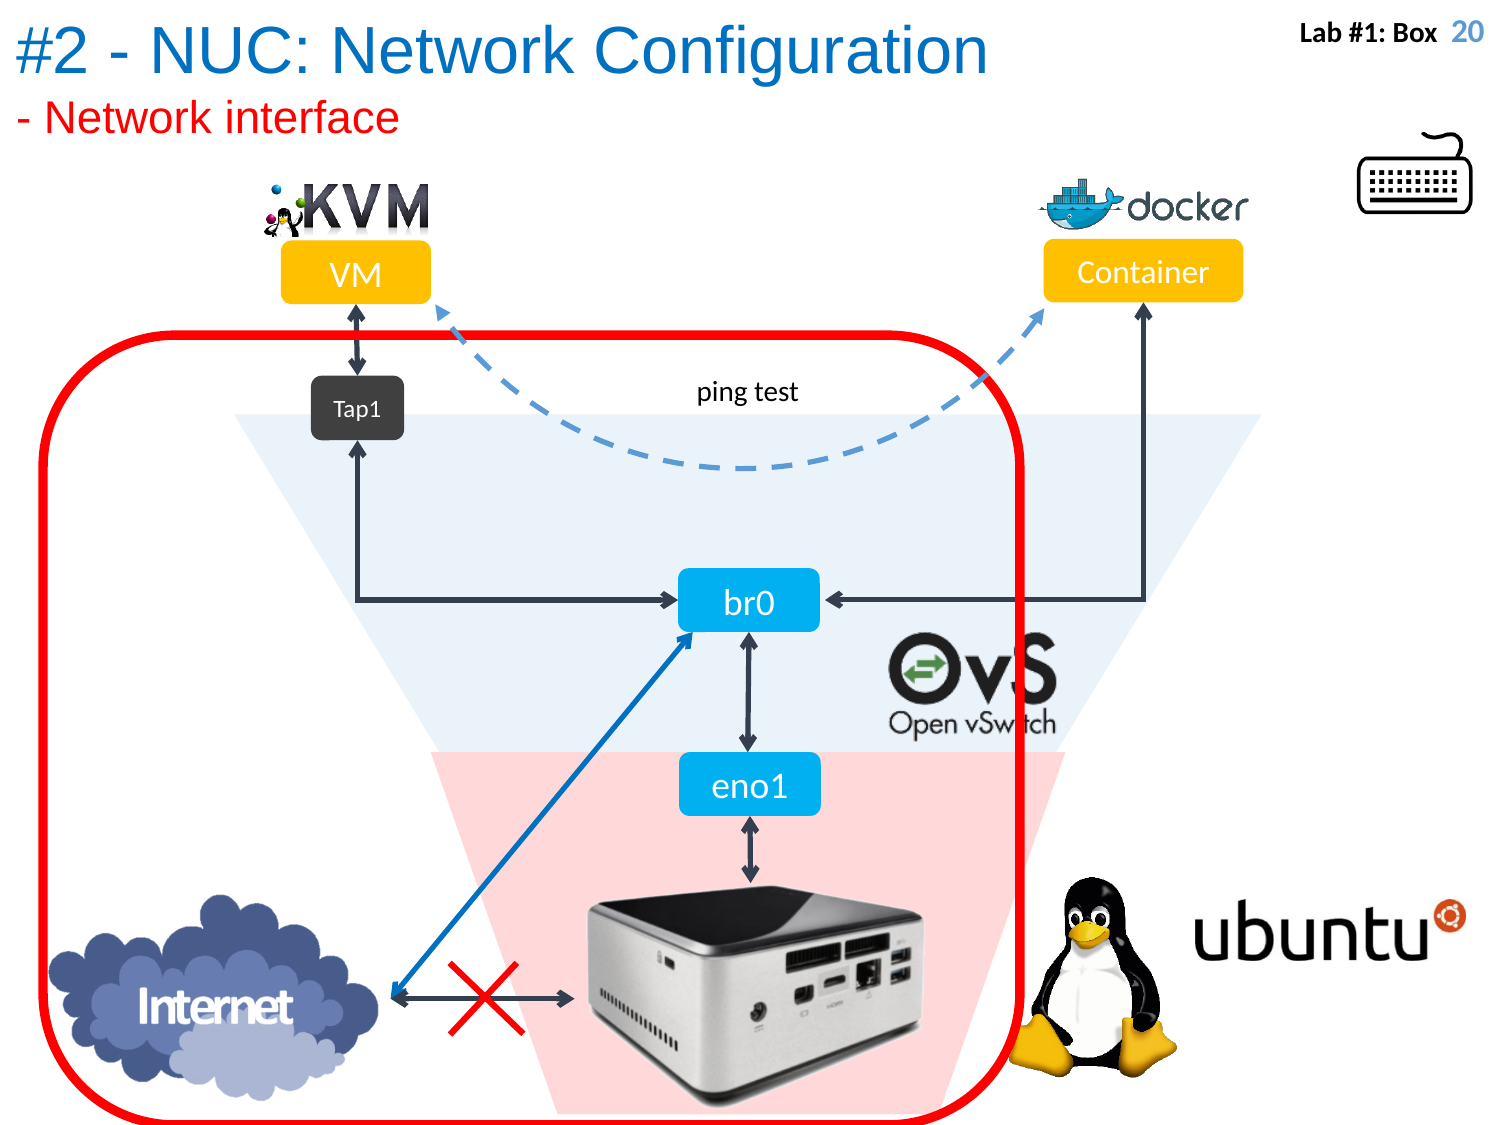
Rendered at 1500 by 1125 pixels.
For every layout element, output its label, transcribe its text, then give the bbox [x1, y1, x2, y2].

picture [43, 888, 391, 1110]
text_box [435, 101, 1019, 470]
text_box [390, 631, 693, 999]
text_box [357, 440, 678, 601]
slide_number Lab #1: Box 20 [1162, 0, 1500, 60]
picture [574, 883, 927, 1115]
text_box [824, 302, 1144, 600]
picture [880, 624, 1066, 745]
picture [1327, 89, 1500, 262]
picture [997, 864, 1186, 1086]
picture [1195, 899, 1466, 961]
text_box [1021, 745, 1062, 754]
text_box [42, 334, 1021, 1125]
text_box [1019, 163, 1266, 303]
text_box [1021, 751, 1067, 864]
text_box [390, 962, 575, 1035]
text_box [1021, 413, 1264, 738]
text_box #2 - NUC: Network Configuration - Network interface [1, 0, 1203, 150]
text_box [263, 184, 432, 304]
